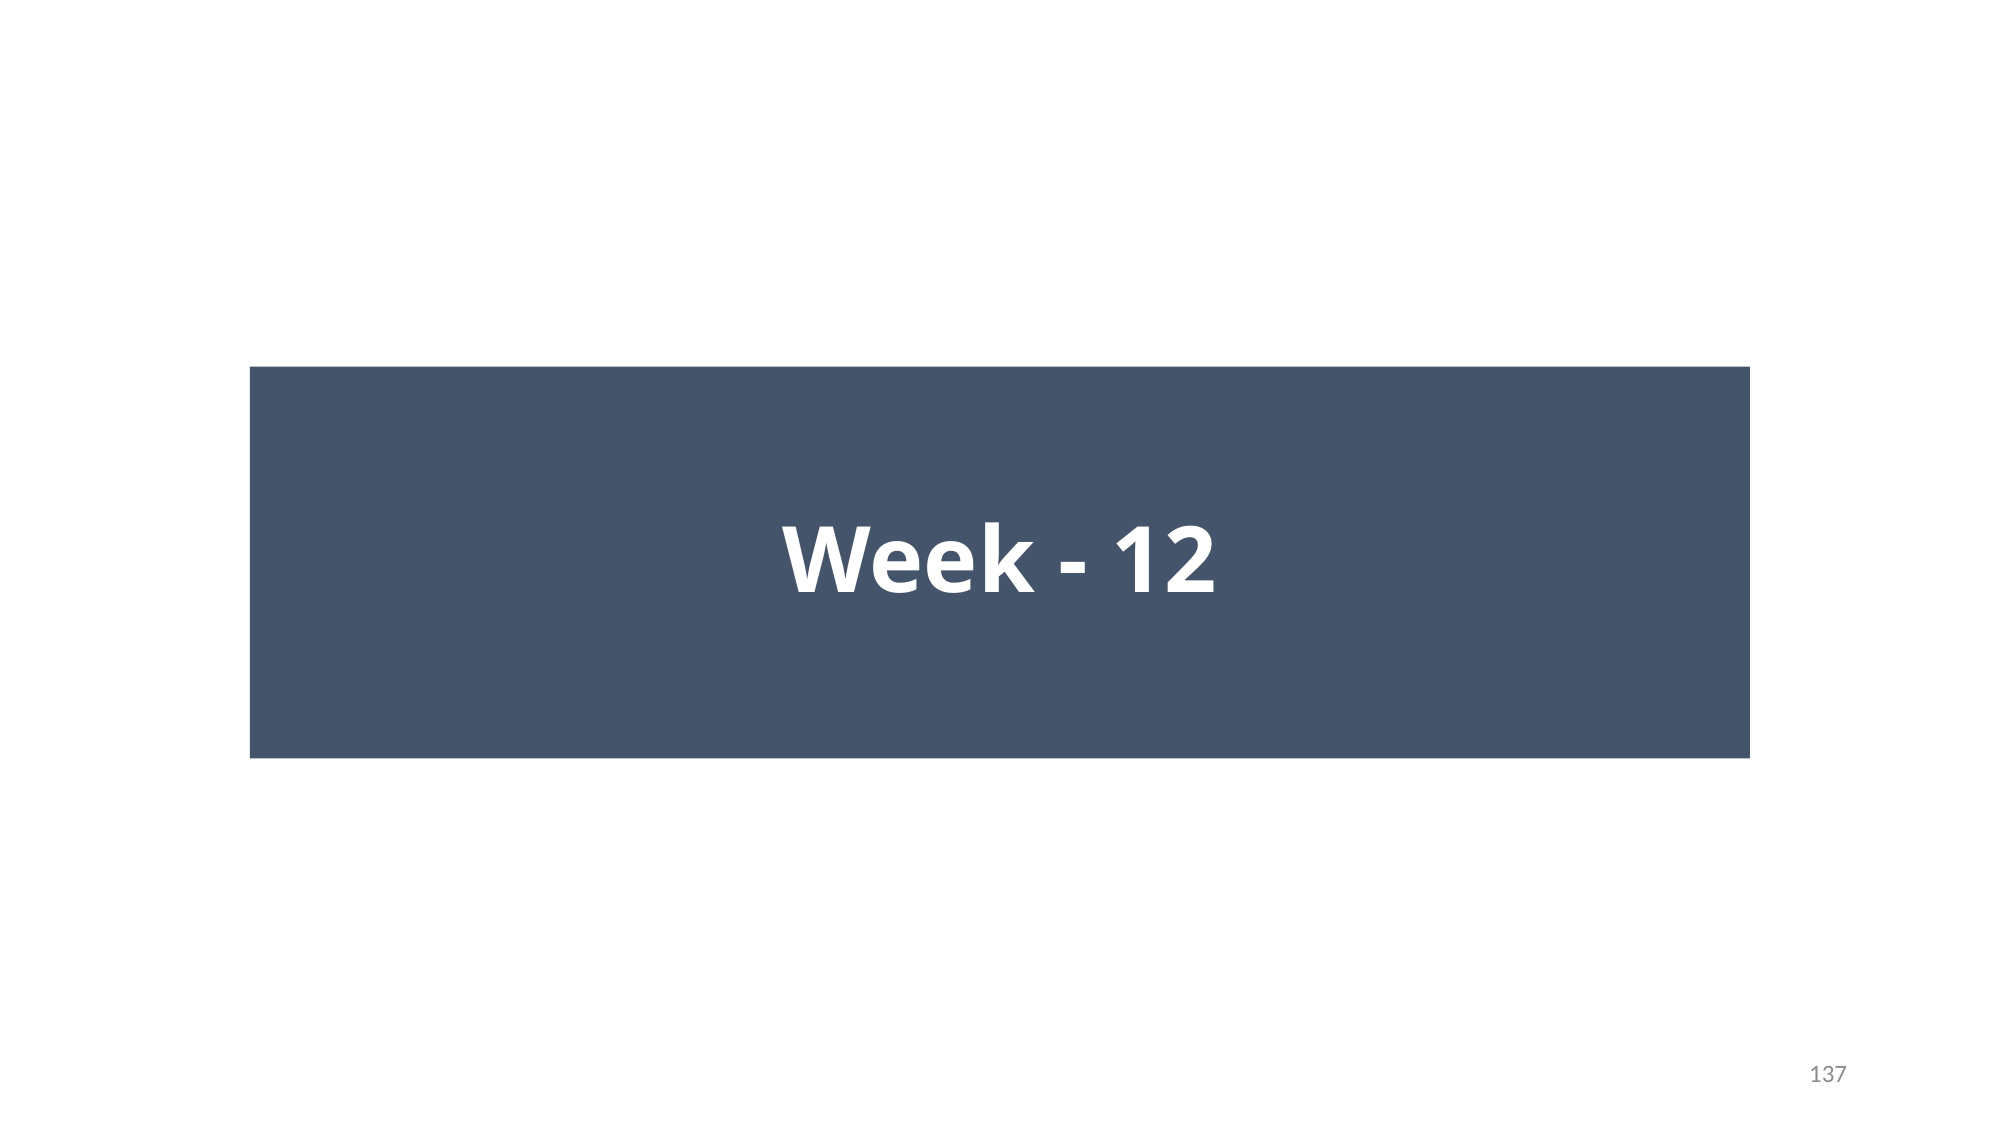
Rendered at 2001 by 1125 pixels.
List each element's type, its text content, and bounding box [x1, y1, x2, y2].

title Week - 12 [249, 366, 1750, 759]
slide_number 137 [1412, 1042, 1863, 1103]
